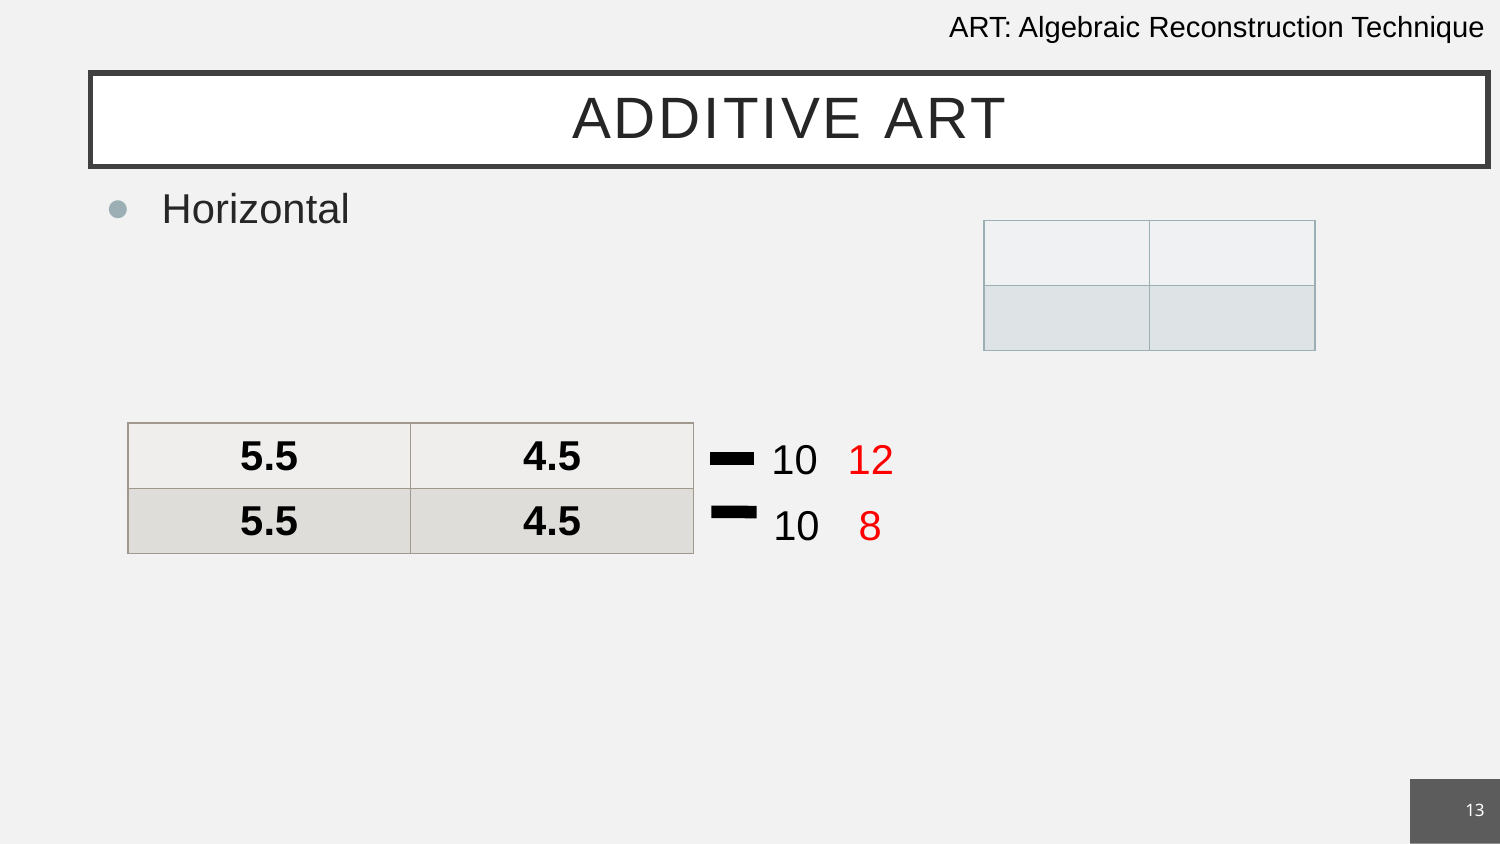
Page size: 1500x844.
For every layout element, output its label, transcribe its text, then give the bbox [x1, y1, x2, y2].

text_box 10 [758, 491, 840, 556]
text_box 10 [756, 425, 832, 491]
text_box 8 [843, 491, 929, 556]
table_header 5.5 [129, 424, 410, 488]
table_header 4.5 [411, 424, 693, 488]
title Additive ART [88, 70, 1491, 169]
table_cell 4.5 [411, 489, 693, 553]
text_box ART: Algebraic Reconstruction Technique [934, 1, 1500, 51]
text_box 12 [832, 425, 918, 491]
table_cell 5.5 [129, 489, 410, 553]
list Horizontal [90, 166, 1489, 728]
slide_number 12 [1410, 779, 1500, 844]
